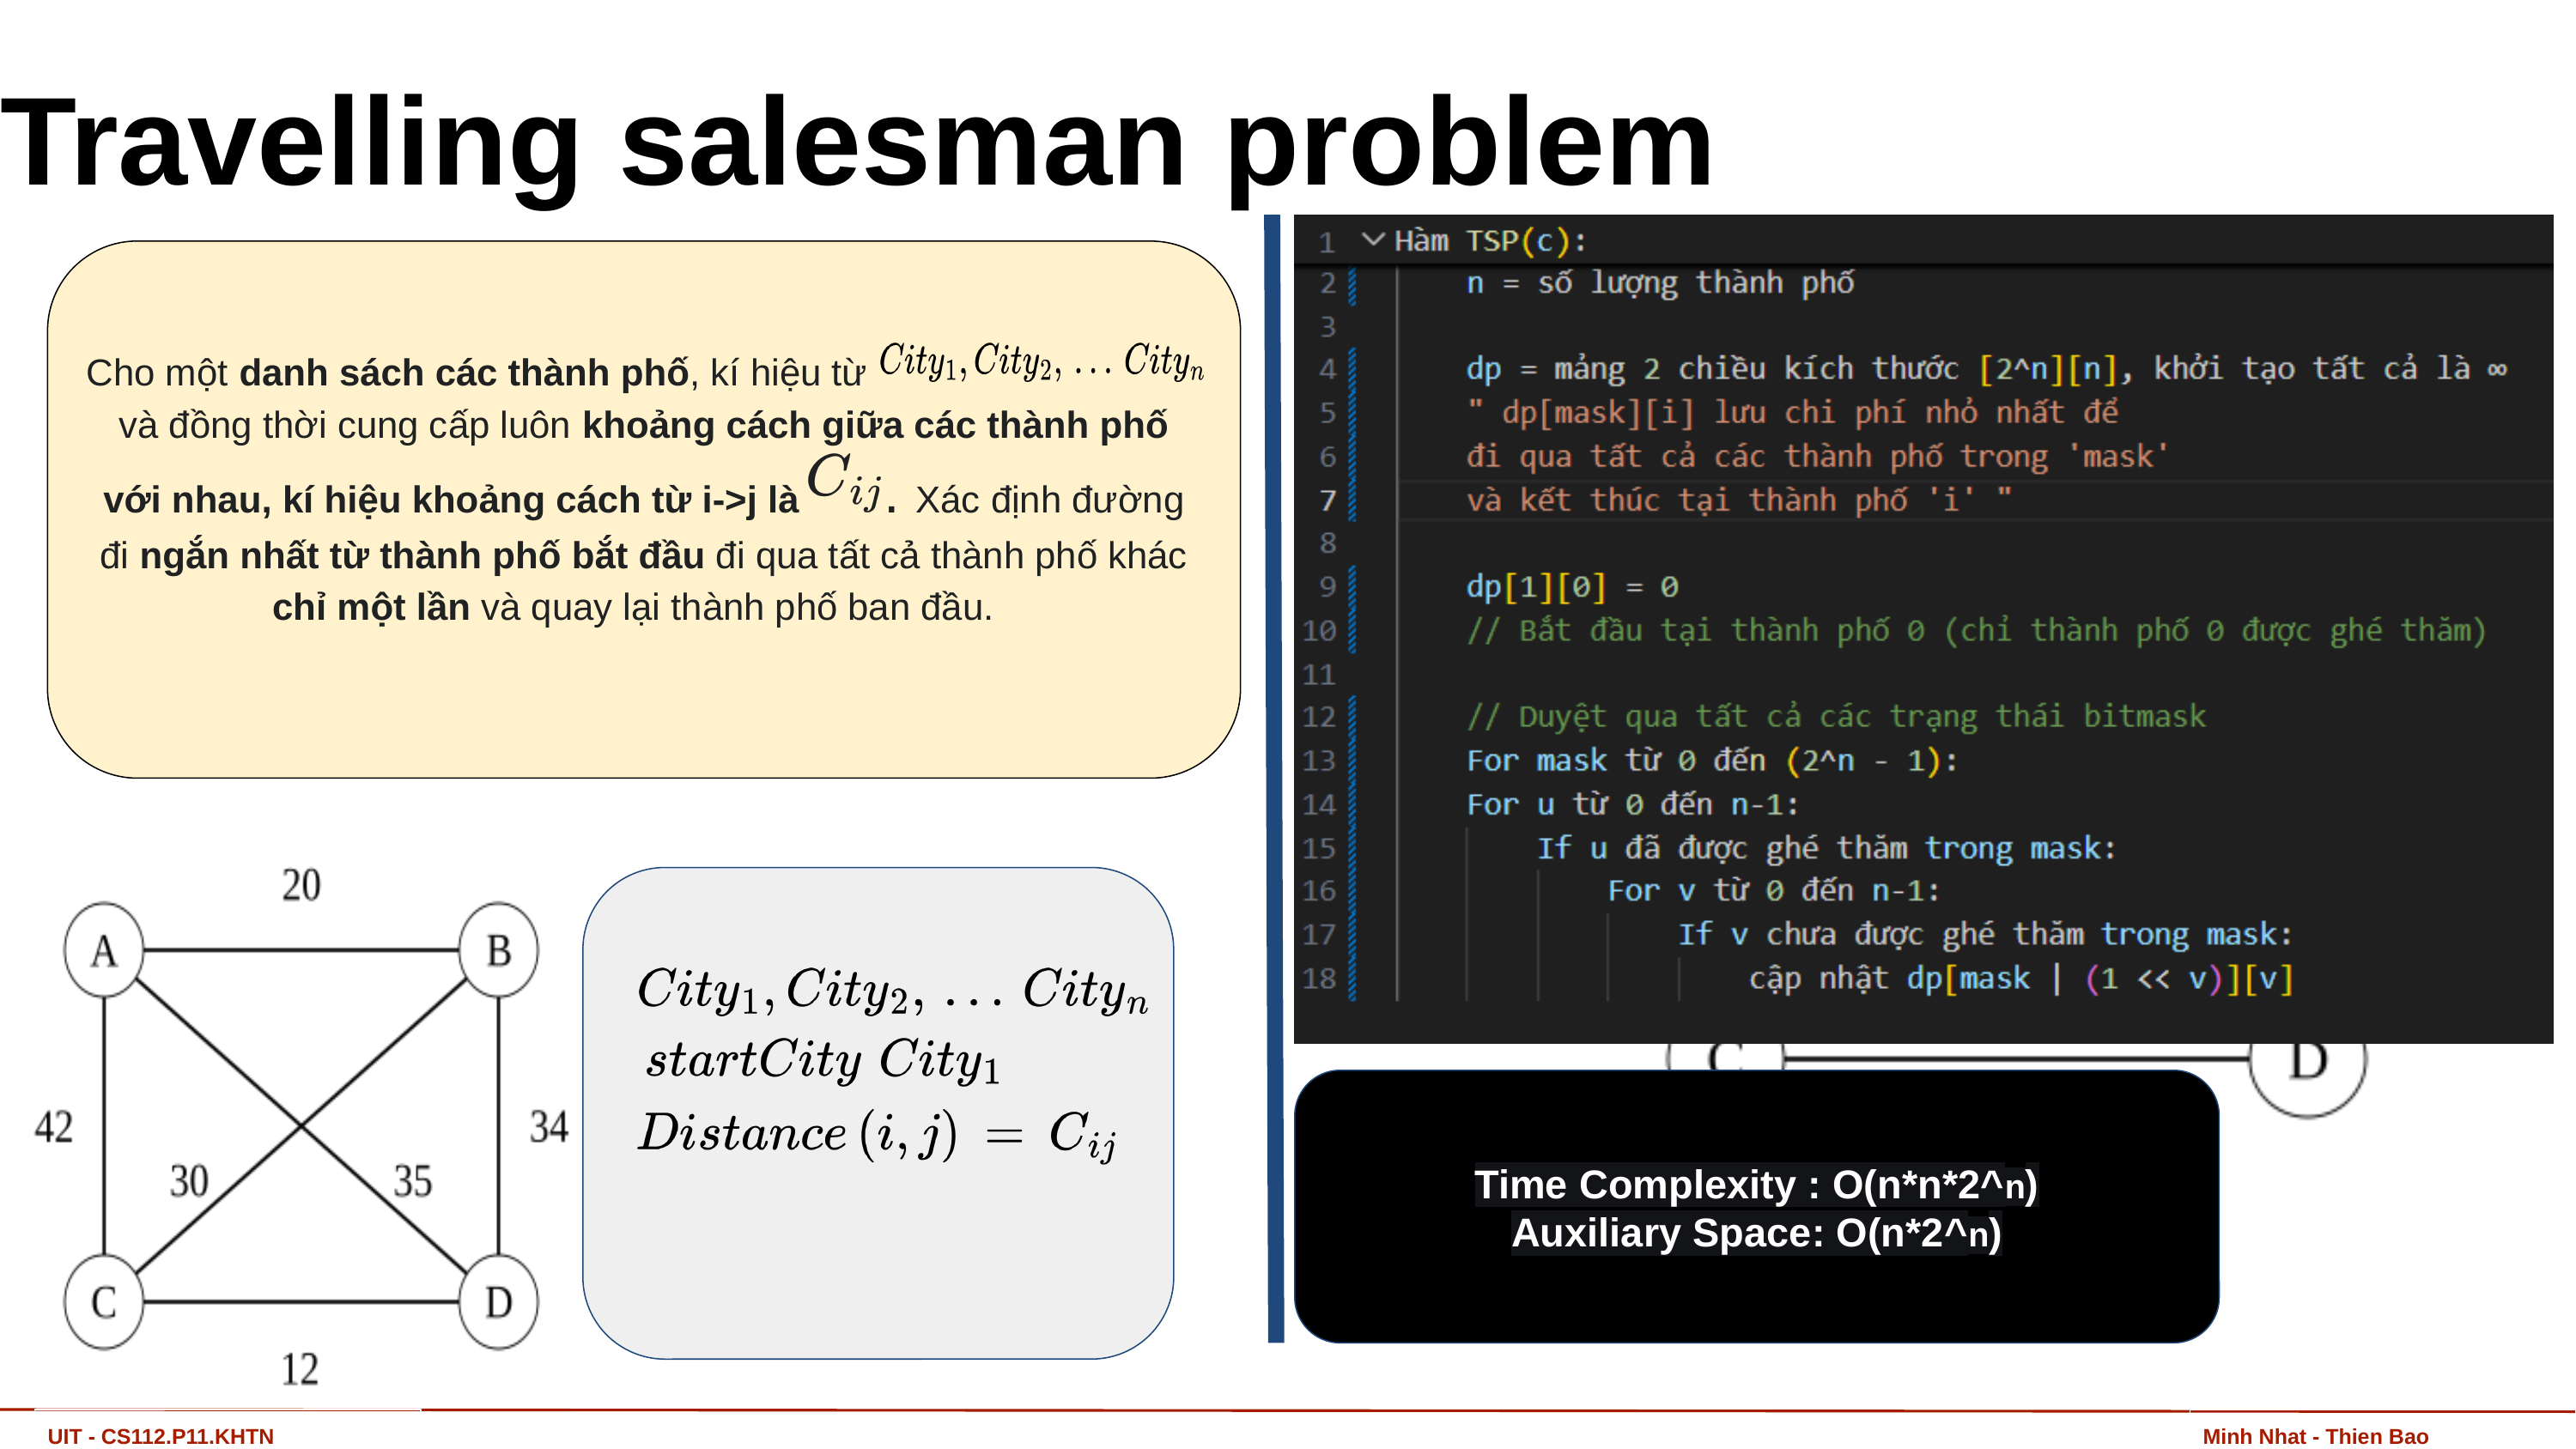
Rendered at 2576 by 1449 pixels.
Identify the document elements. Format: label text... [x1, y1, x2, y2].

text_box Travelling salesman problem [0, 0, 2524, 210]
picture [879, 342, 1204, 382]
picture [14, 800, 606, 1387]
picture [639, 967, 1148, 1016]
text_box Time Complexity : O(n*n*2^n) Auxiliary Space: O(n*2^n) [1294, 1070, 2220, 1343]
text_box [0, 1409, 2576, 1449]
text_box Cho một danh sách các thành phố, kí hiệu từ và đồng thời cung cấp luôn khoảng cách giữa các thành phố với nhau, kí hiệu khoảng cách từ i->j là . Xác định đường đi ngắn nhất từ thành phố bắt đầu đi qua tất cả thành phố khác chỉ một lần và quay lại thành phố ban đầu. [47, 240, 1241, 779]
text_box [610, 867, 1174, 1360]
picture [808, 453, 881, 512]
picture [1294, 214, 2554, 1165]
picture [637, 1109, 1115, 1165]
picture [646, 1038, 999, 1087]
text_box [1272, 215, 1277, 1343]
